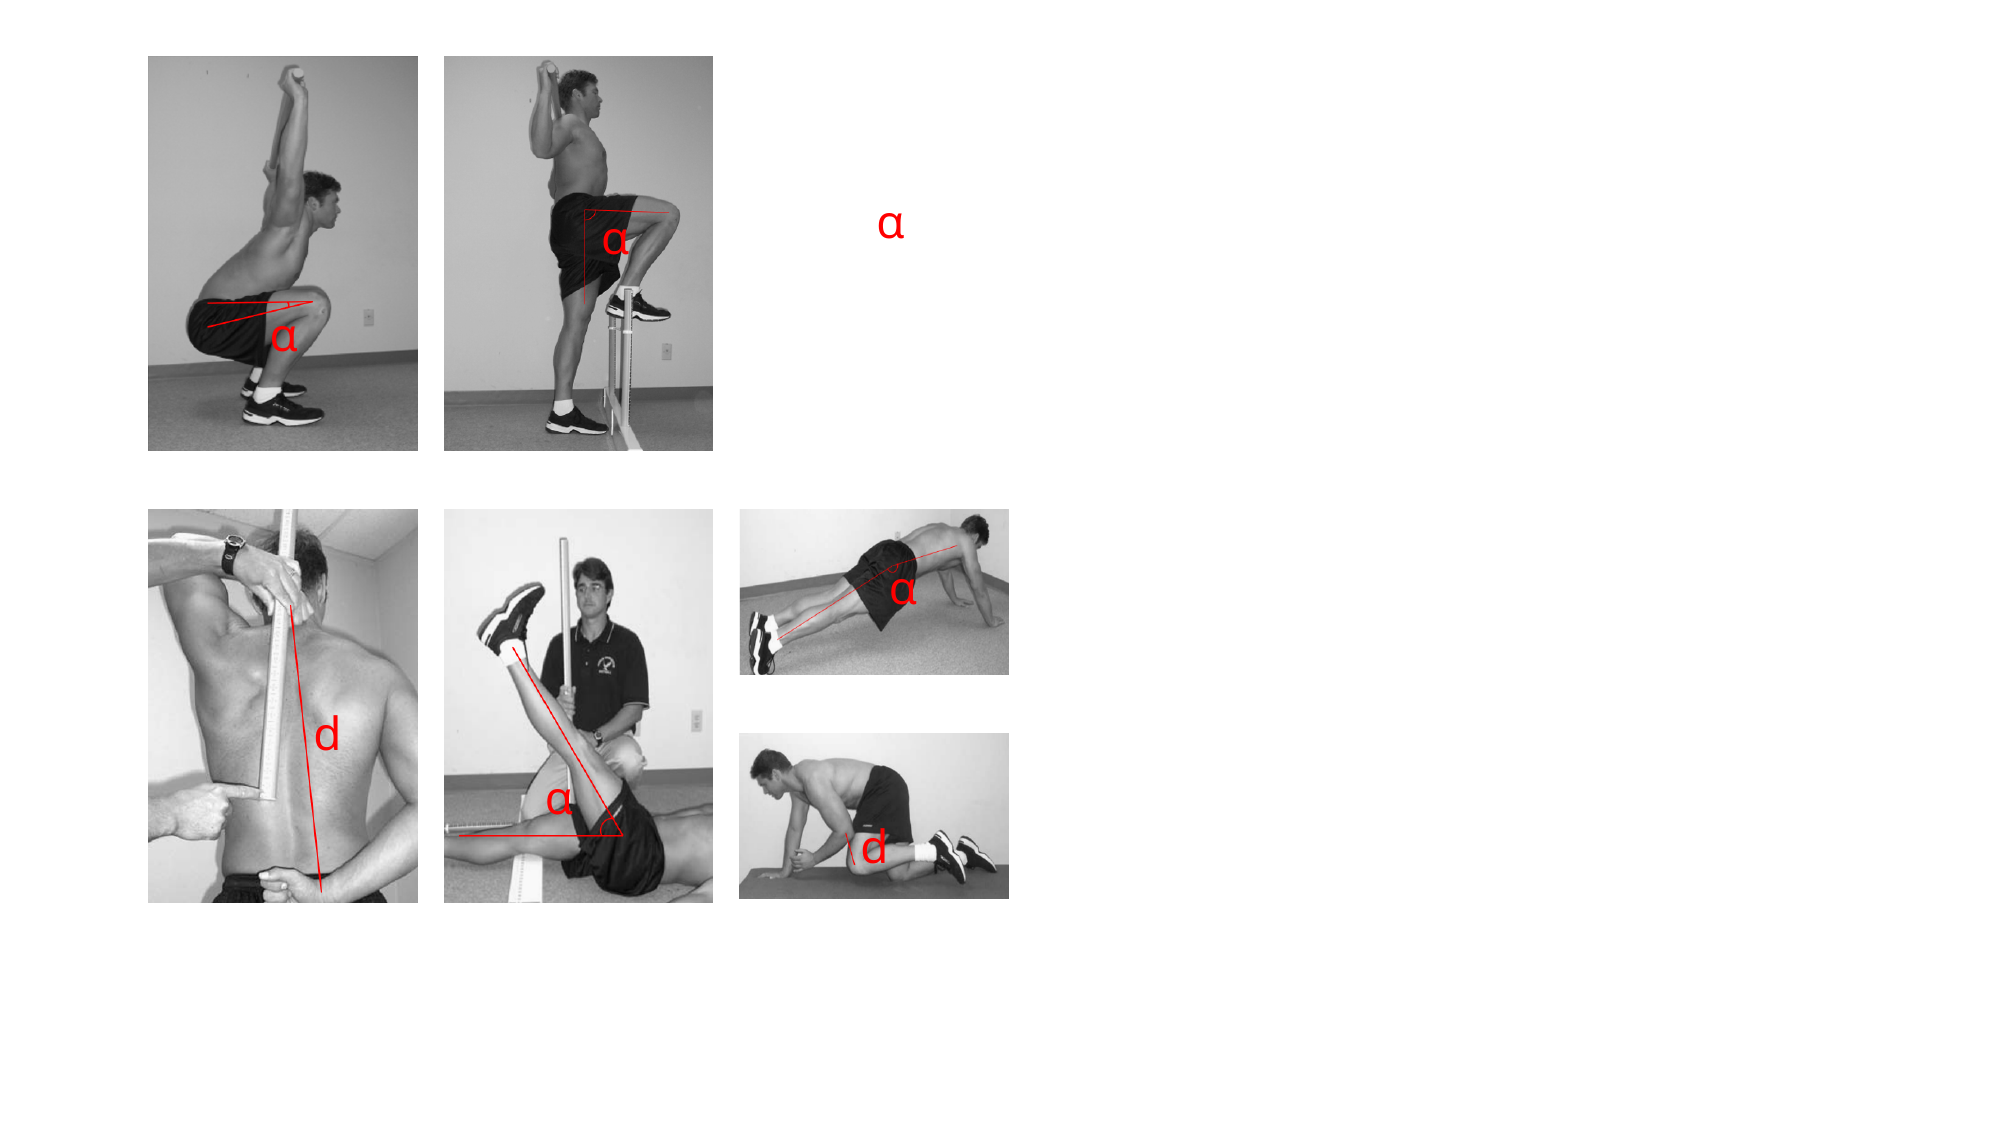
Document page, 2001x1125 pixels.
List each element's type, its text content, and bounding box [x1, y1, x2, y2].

picture [739, 733, 1009, 899]
picture [444, 56, 713, 451]
text_box α [861, 185, 918, 267]
picture [148, 56, 418, 451]
picture [739, 509, 1009, 675]
picture [148, 509, 418, 903]
picture [444, 509, 713, 904]
